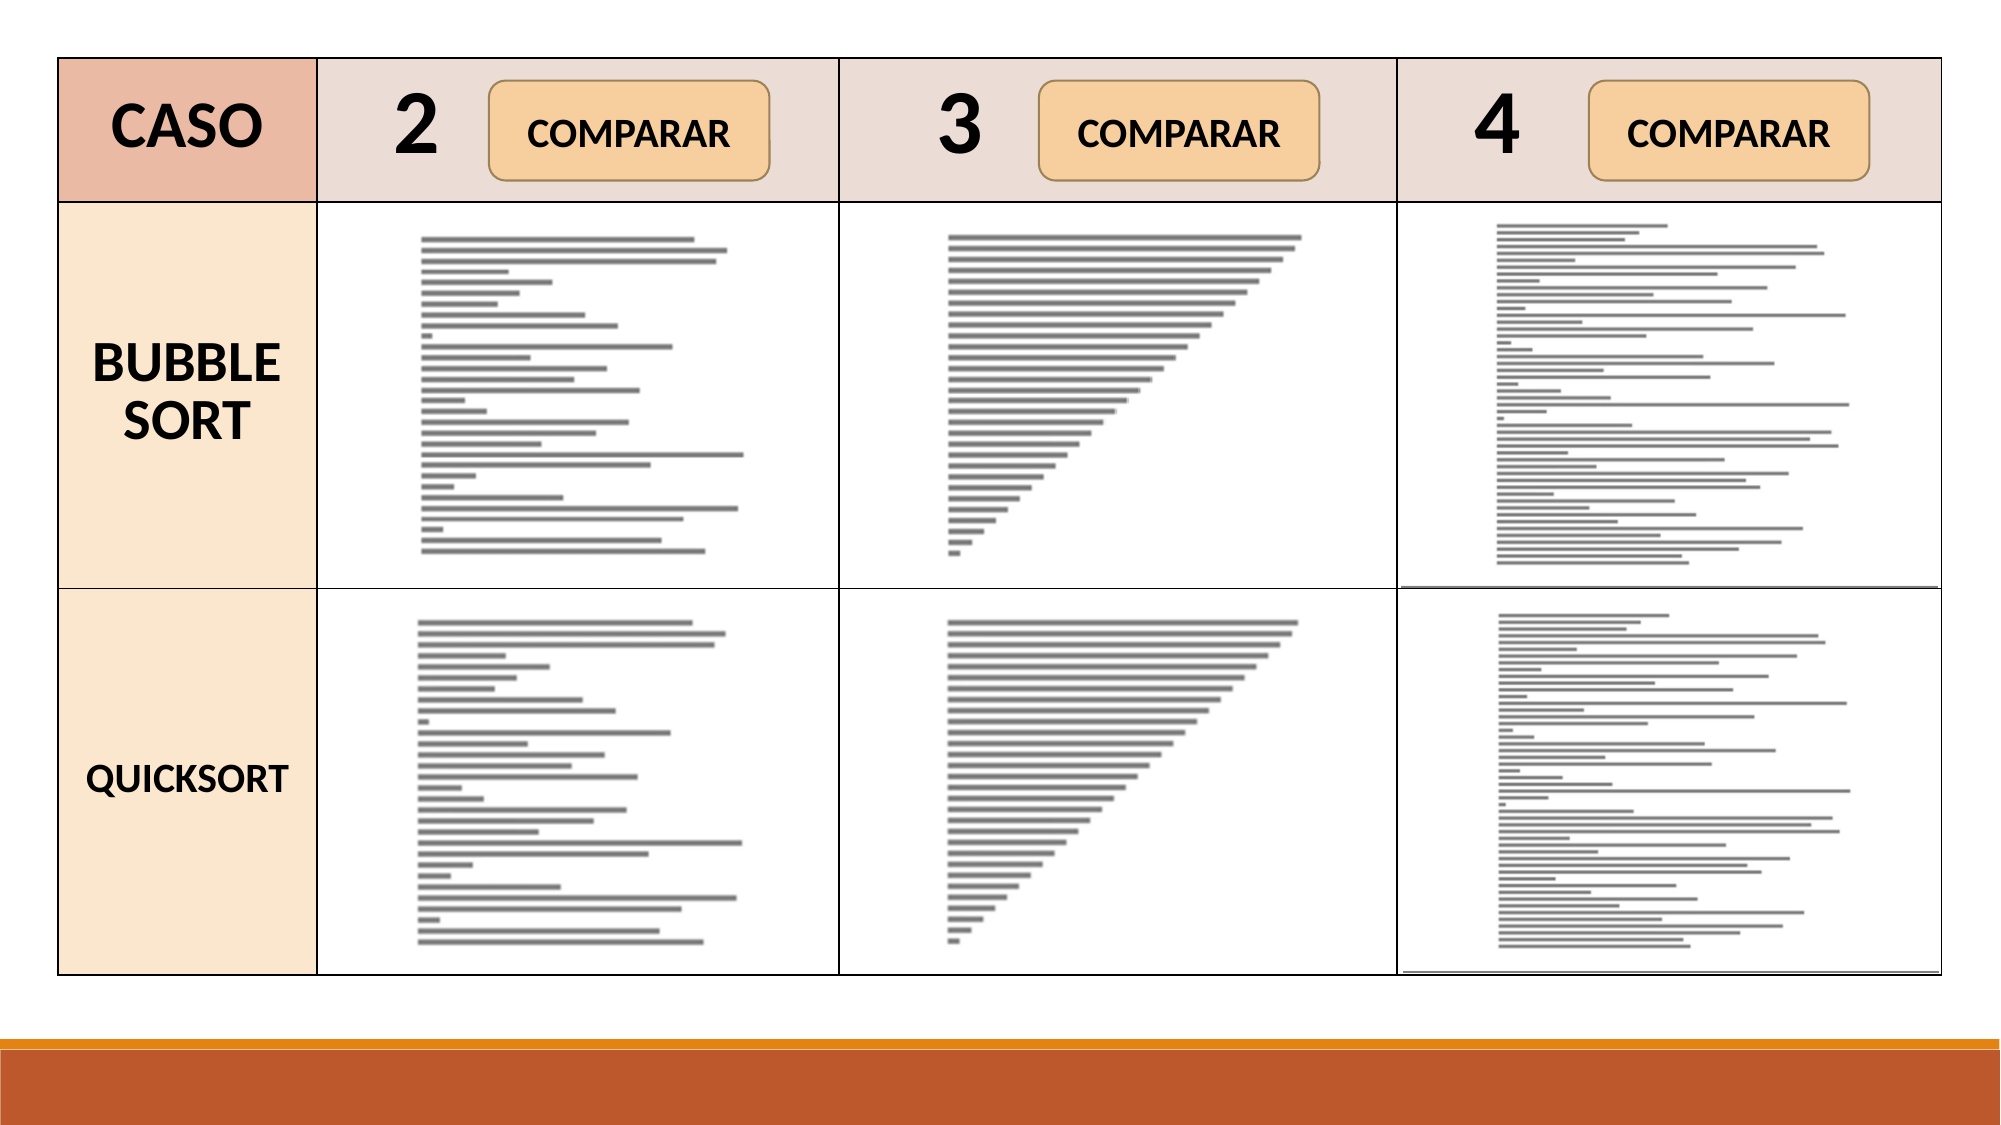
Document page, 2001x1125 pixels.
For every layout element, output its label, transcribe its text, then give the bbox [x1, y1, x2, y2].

table_cell BUBBLE SORT [59, 203, 316, 588]
table_cell [840, 203, 1396, 208]
table_header 2 [318, 59, 838, 201]
table_header CASO [59, 59, 316, 201]
text_box COMPARAR [1587, 79, 1871, 182]
table_cell [833, 589, 838, 974]
table_cell [318, 203, 838, 588]
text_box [1402, 592, 1940, 975]
text_box COMPARAR [1037, 79, 1321, 182]
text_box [1400, 204, 1939, 590]
table_header 4 [1398, 59, 1941, 201]
text_box COMPARAR [487, 79, 771, 182]
table_cell QUICKSORT [59, 589, 316, 974]
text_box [841, 592, 1393, 973]
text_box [321, 207, 829, 584]
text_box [841, 207, 1393, 584]
table_header 3 [840, 59, 1396, 201]
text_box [321, 592, 827, 973]
